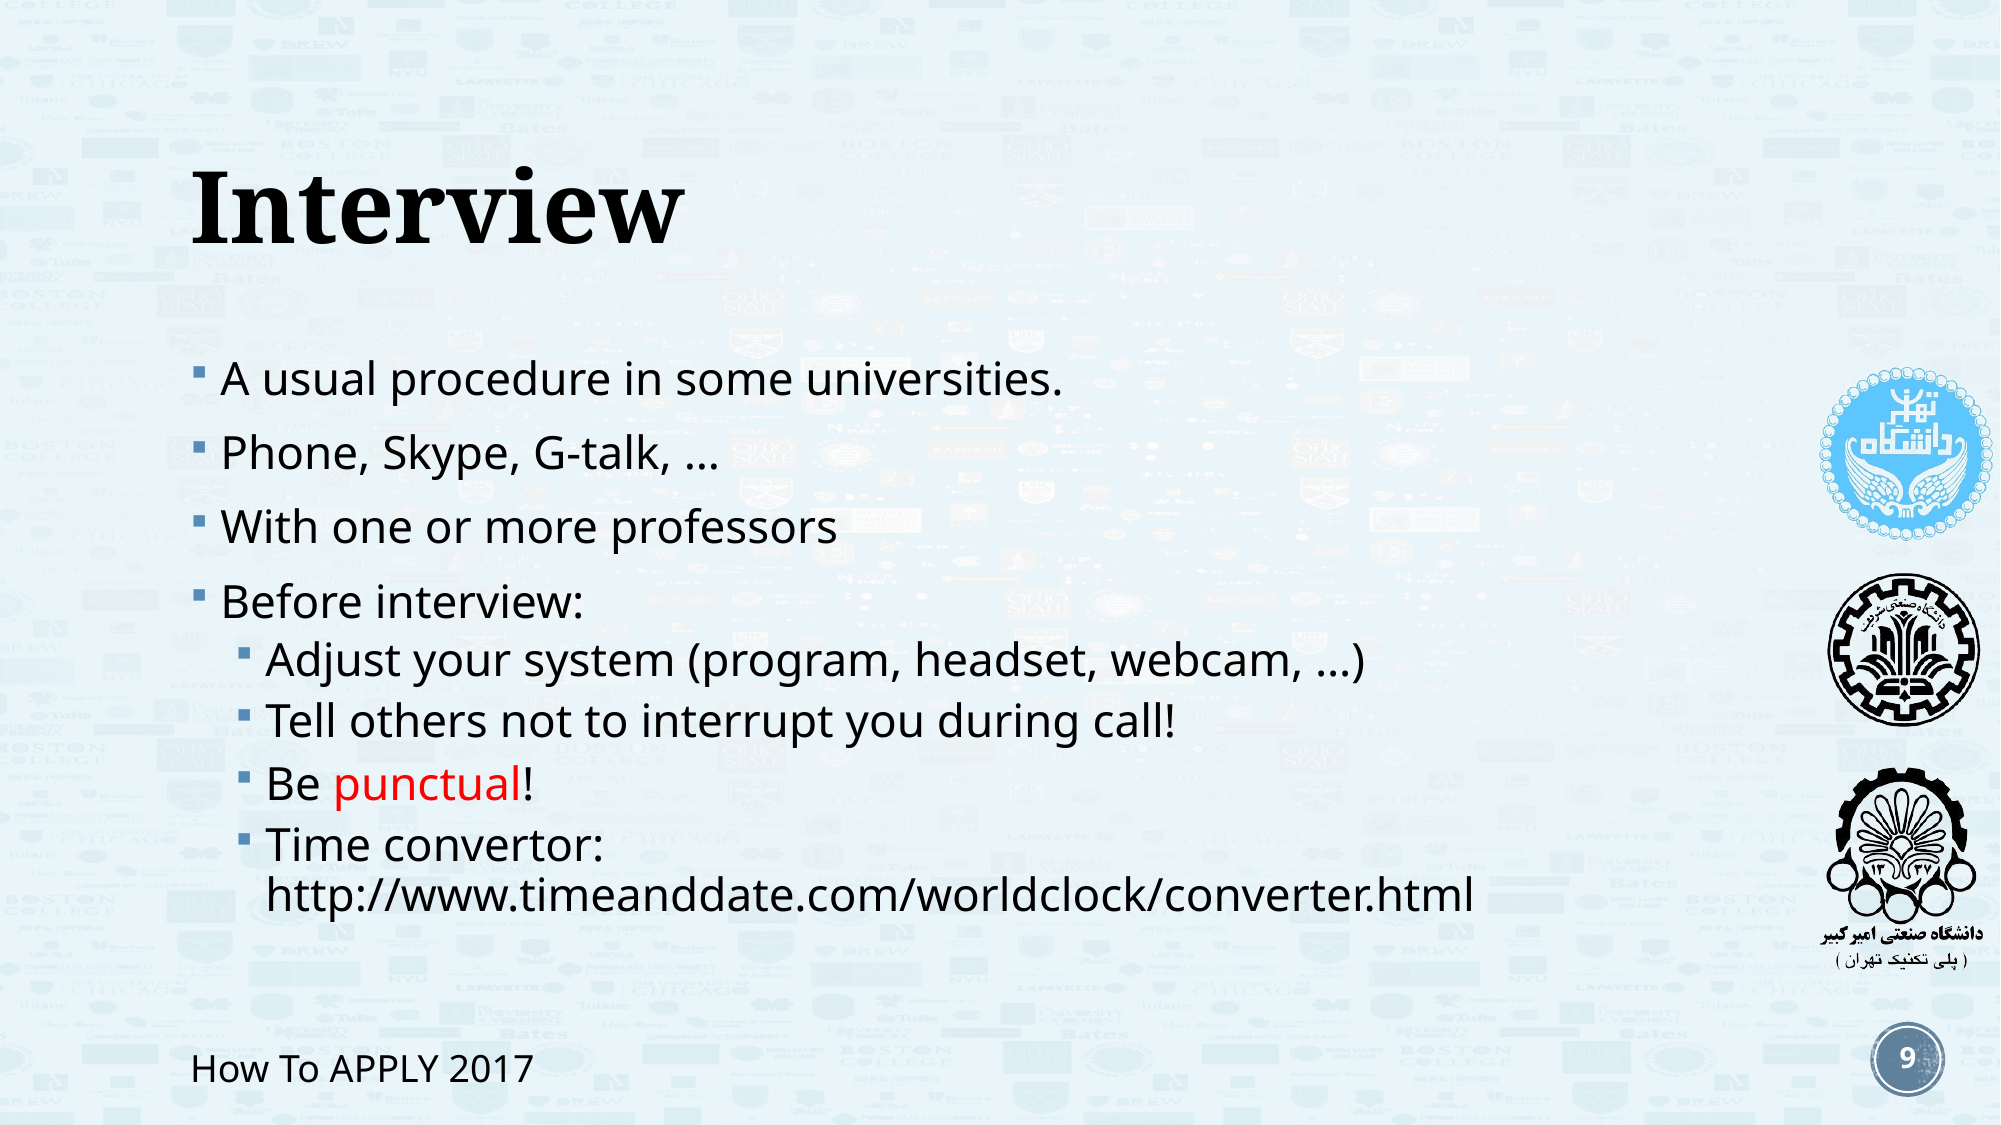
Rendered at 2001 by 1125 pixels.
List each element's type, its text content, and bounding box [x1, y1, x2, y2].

list A usual procedure in some universities. Phone, Skype, G-talk, … With one or more professors Before interview: Adjust your system (program, headset, webcam, …) Tell others not to interrupt you during call! Be punctual! Time convertor: http://www.timeanddate.com/worldclock/converter.html [175, 348, 1839, 1013]
text_box How To APPLY 2017 [175, 1037, 582, 1098]
picture [1821, 563, 1989, 740]
slide_number 9 [1855, 1028, 1961, 1089]
picture [1815, 365, 1995, 542]
title Interview [175, 79, 1826, 344]
picture [1816, 762, 1989, 974]
